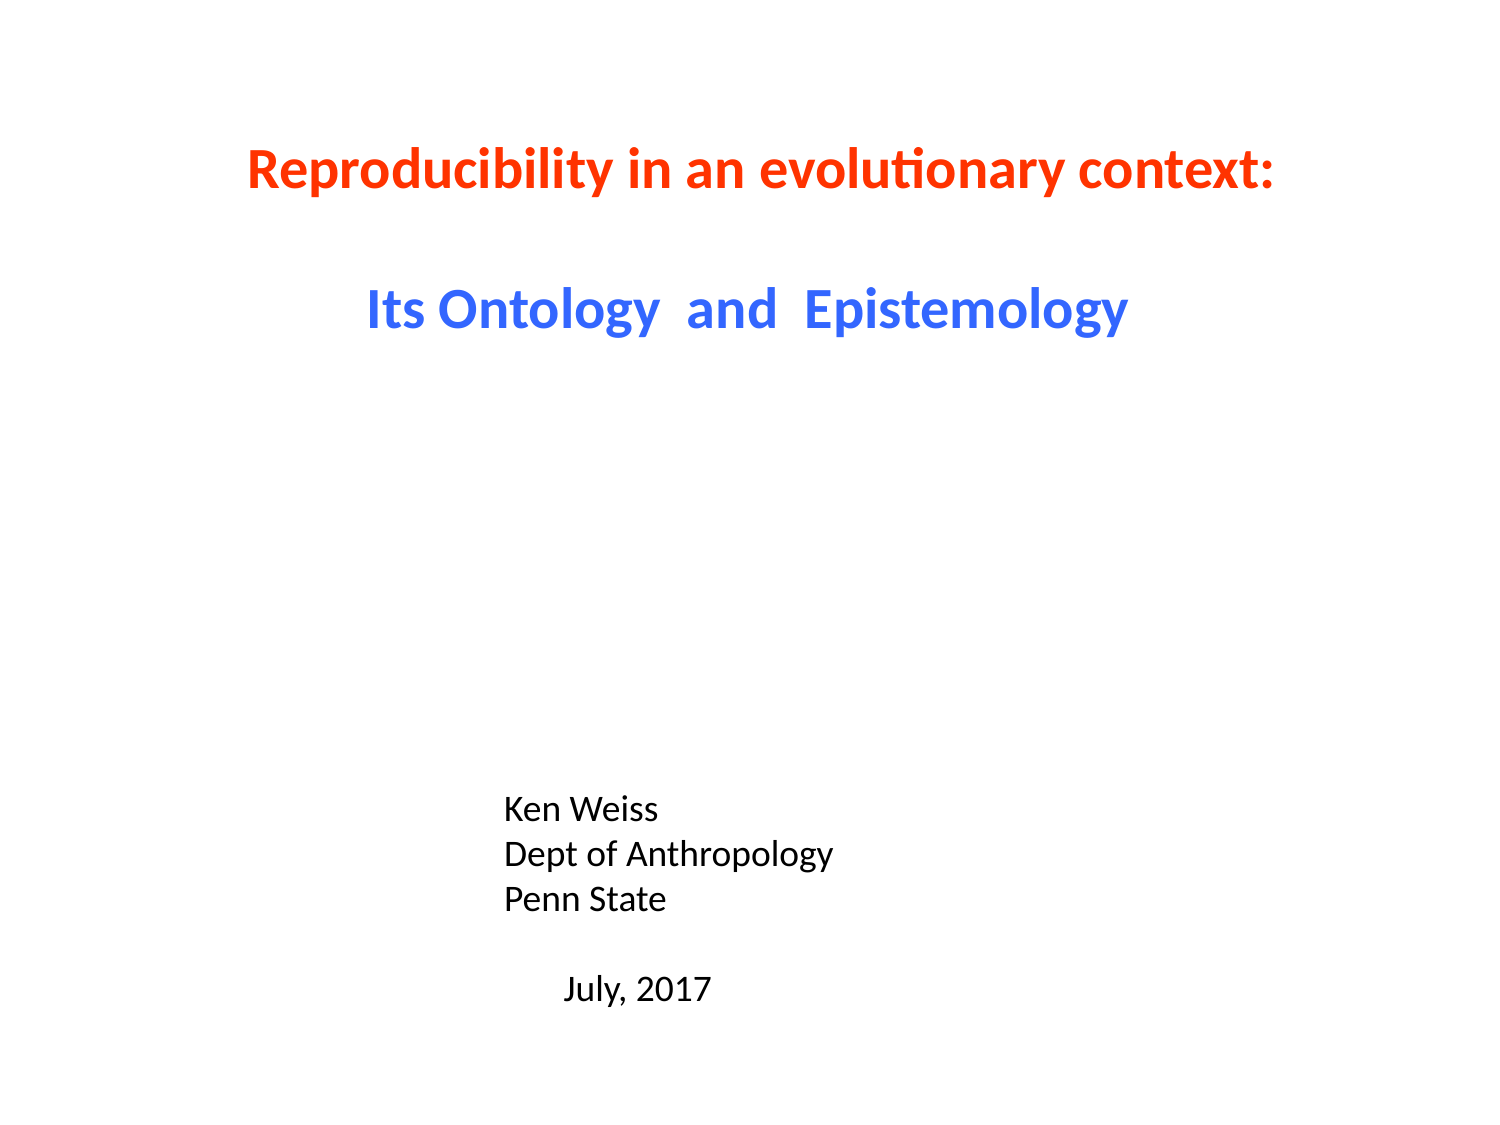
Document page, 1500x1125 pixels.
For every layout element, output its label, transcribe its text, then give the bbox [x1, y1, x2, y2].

text_box Reproducibility in an evolutionary context: Its Ontology and Epistemology [232, 122, 1313, 348]
text_box Ken Weiss Dept of Anthropology Penn State July, 2017 [489, 776, 850, 1017]
